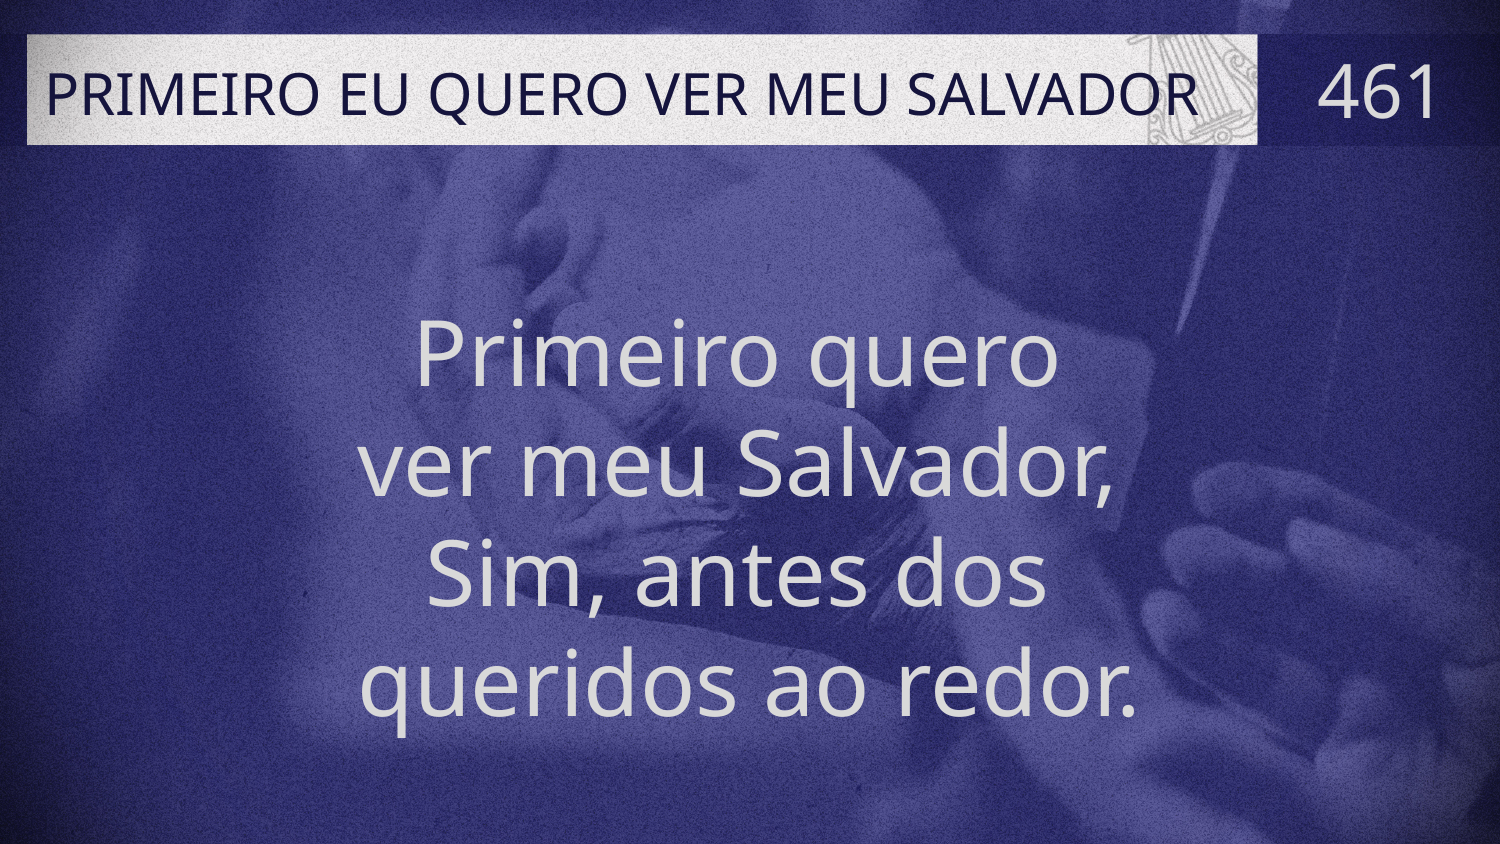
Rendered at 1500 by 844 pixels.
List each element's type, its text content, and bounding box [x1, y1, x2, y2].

title PRIMEIRO EU QUERO VER MEU SALVADOR [29, 33, 1258, 151]
picture [0, 0, 1500, 185]
list Primeiro quero ver meu Salvador, Sim, antes dos queridos ao redor. [0, 185, 1500, 844]
list 461 [1281, 36, 1483, 143]
